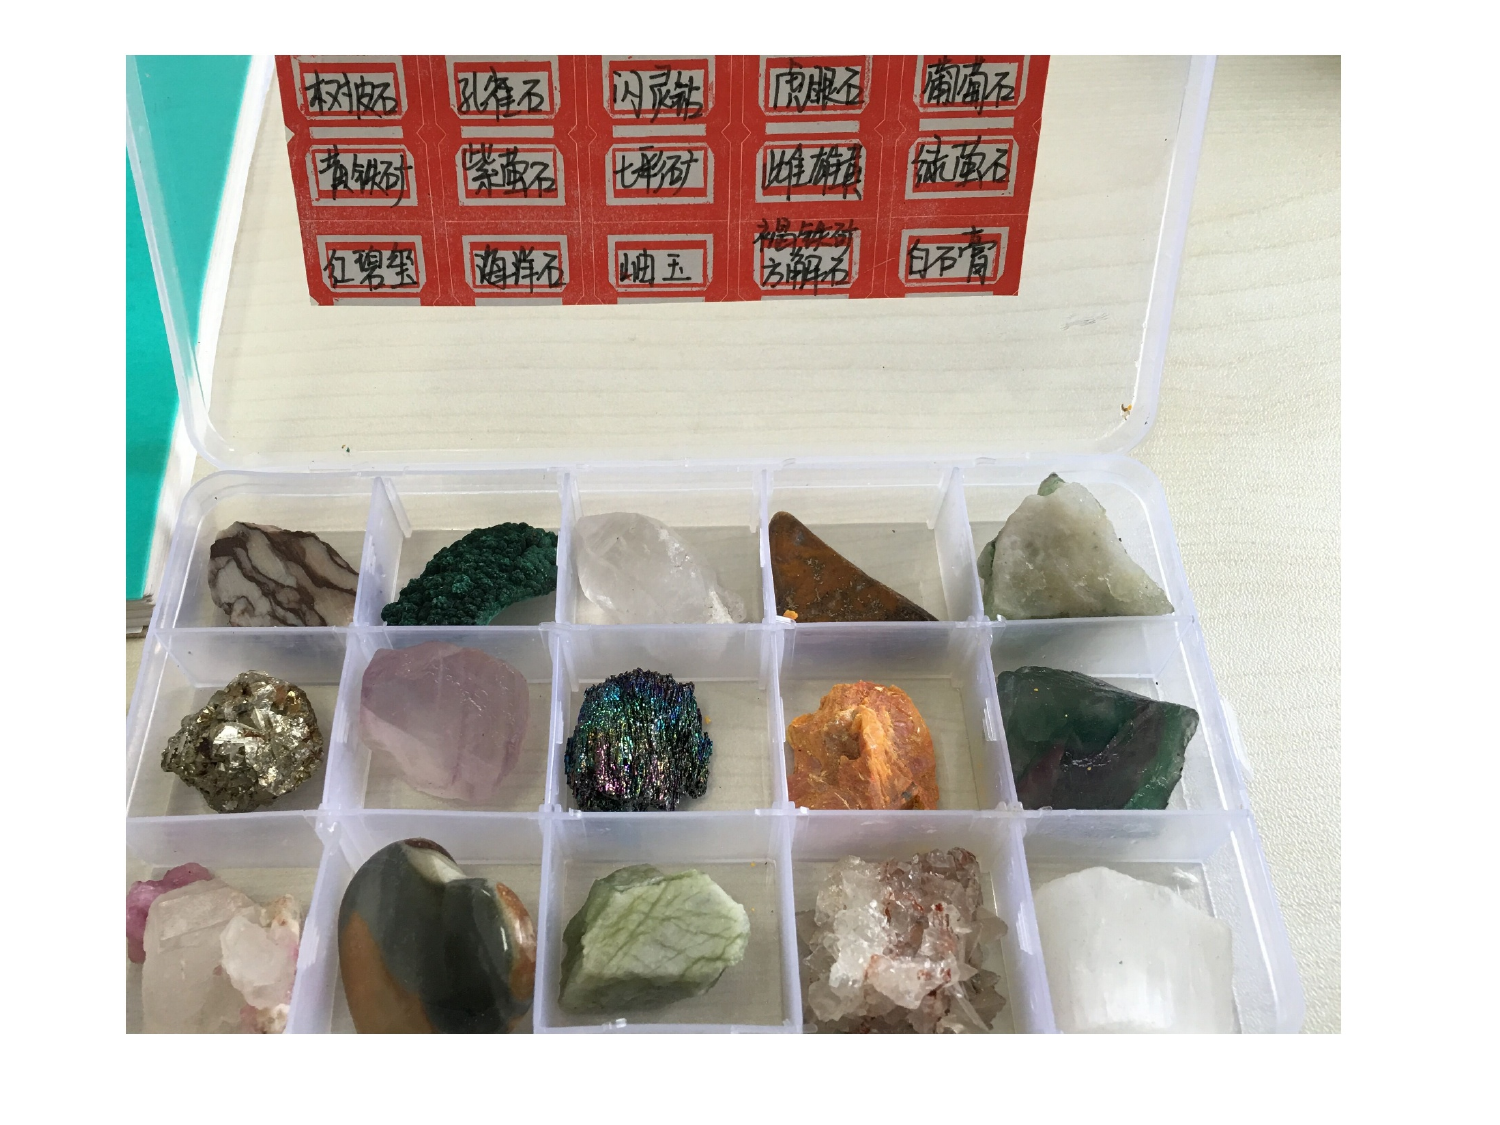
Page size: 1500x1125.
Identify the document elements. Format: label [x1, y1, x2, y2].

list [0, 0, 1497, 1088]
